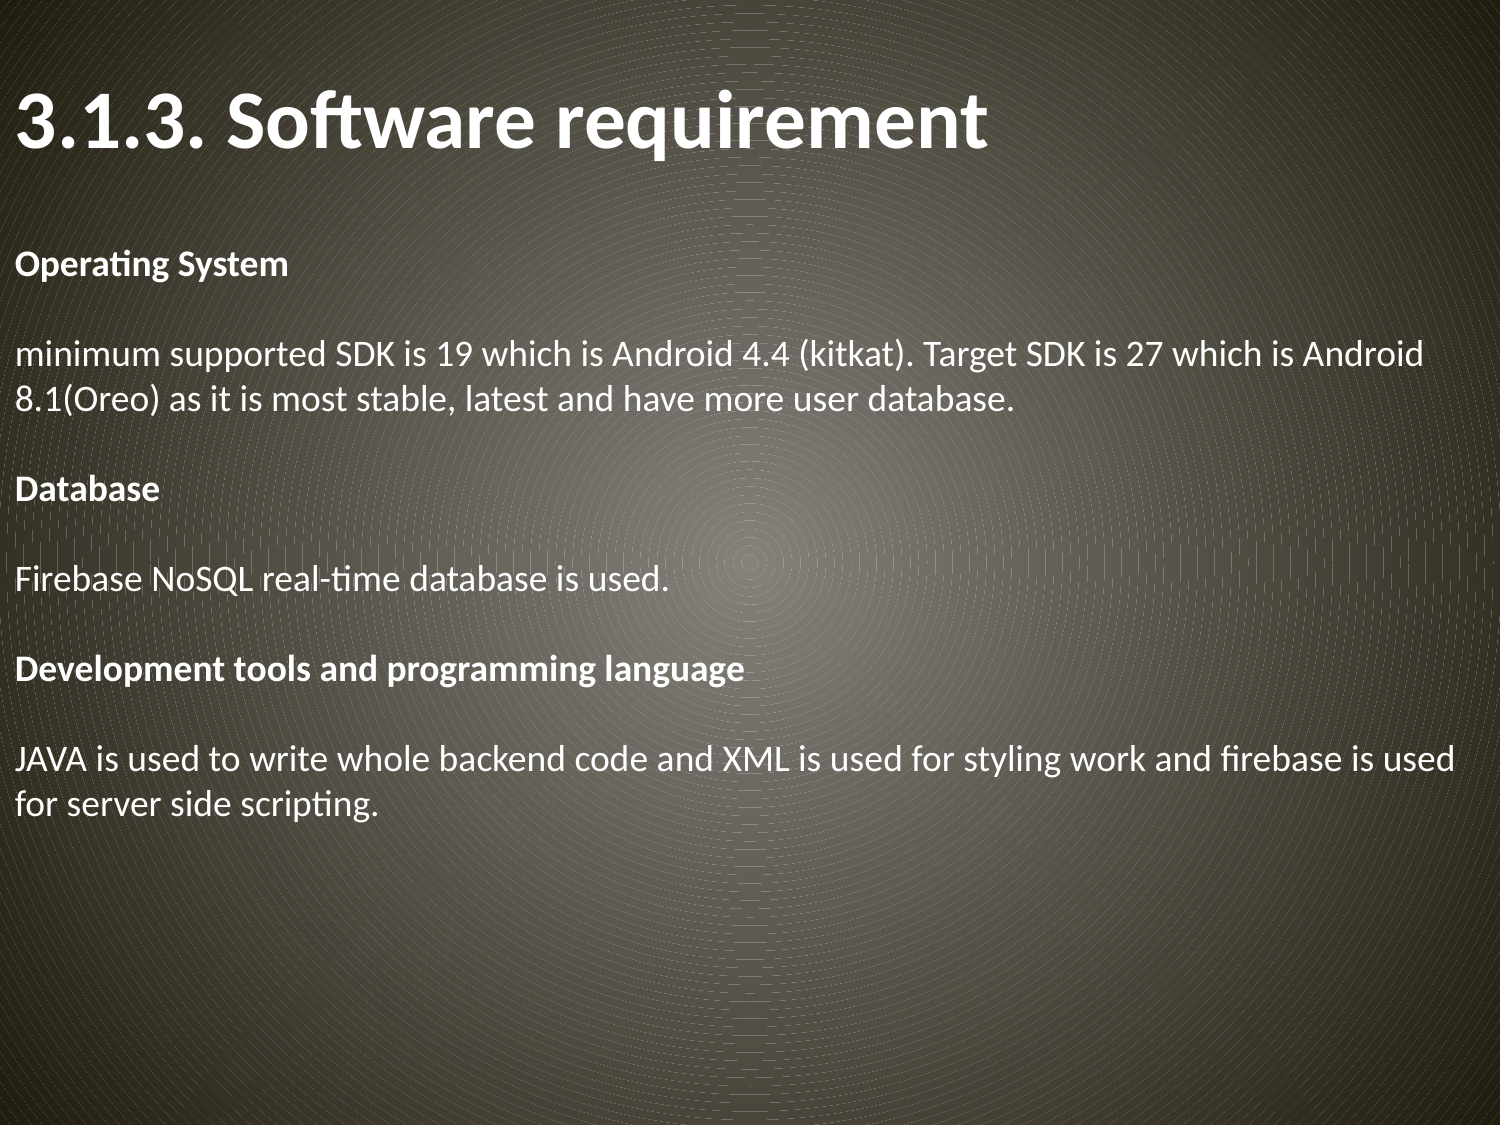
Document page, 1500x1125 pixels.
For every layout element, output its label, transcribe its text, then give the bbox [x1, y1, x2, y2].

text_box 3.1.3. Software requirement [0, 58, 1500, 173]
text_box Operating System minimum supported SDK is 19 which is Android 4.4 (kitkat). Target SDK is 27 which is Android 8.1(Oreo) as it is most stable, latest and have more user database. Database Firebase NoSQL real-time database is used. Development tools and programming language JAVA is used to write whole backend code and XML is used for styling work and firebase is used for server side scripting. [0, 231, 1500, 832]
